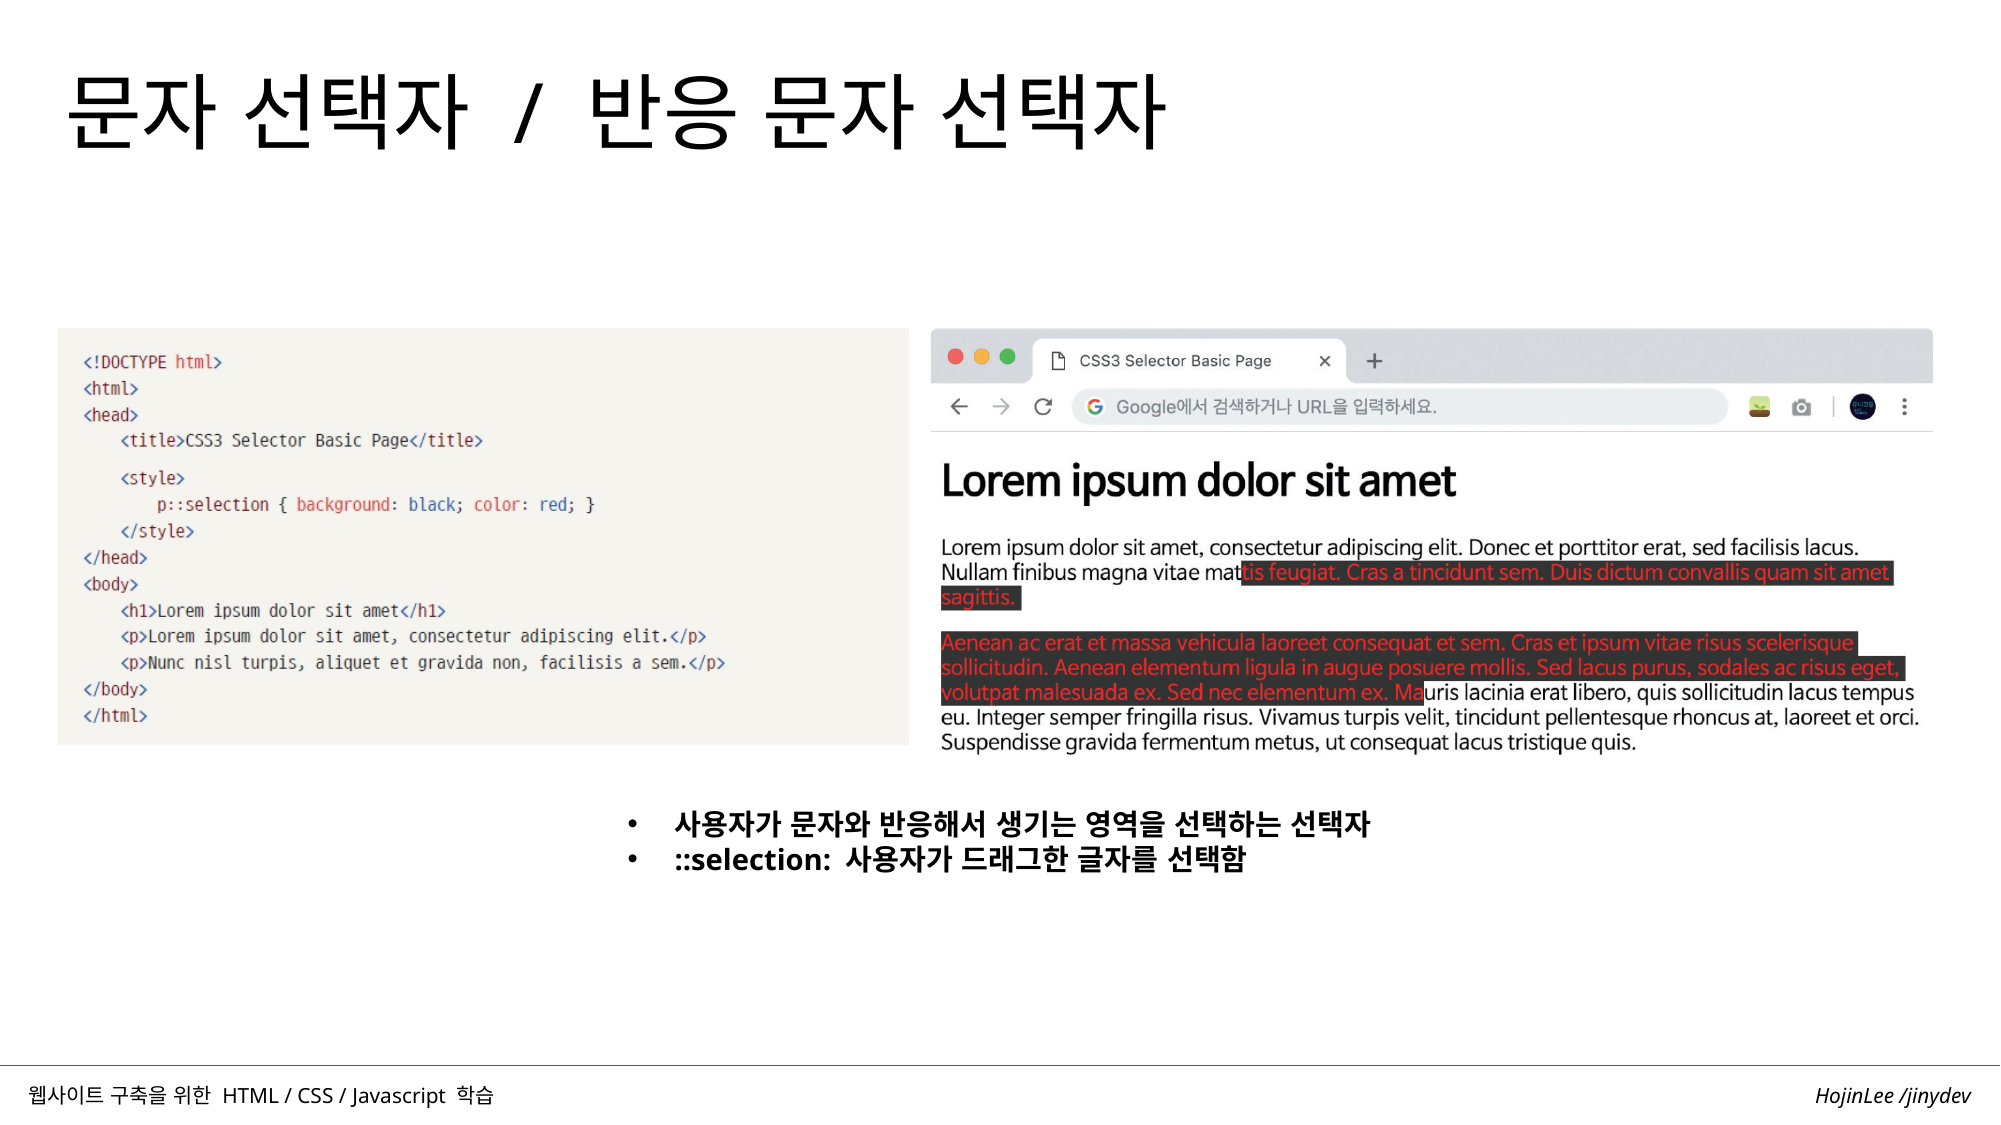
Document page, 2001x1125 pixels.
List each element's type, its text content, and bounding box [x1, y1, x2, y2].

text_box 웹사이트 구축을 위한 HTML / CSS / Javascript 학습 [14, 1074, 647, 1115]
picture [929, 328, 1933, 787]
text_box 문자 선택자 / 반응 문자 선택자 [50, 52, 1201, 168]
text_box HojinLee /jinydev [1522, 1074, 1986, 1115]
picture [58, 328, 909, 745]
text_box 사용자가 문자와 반응해서 생기는 영역을 선택하는 선택자 ::selection: 사용자가 드래그한 글자를 선택함 [612, 798, 1387, 884]
